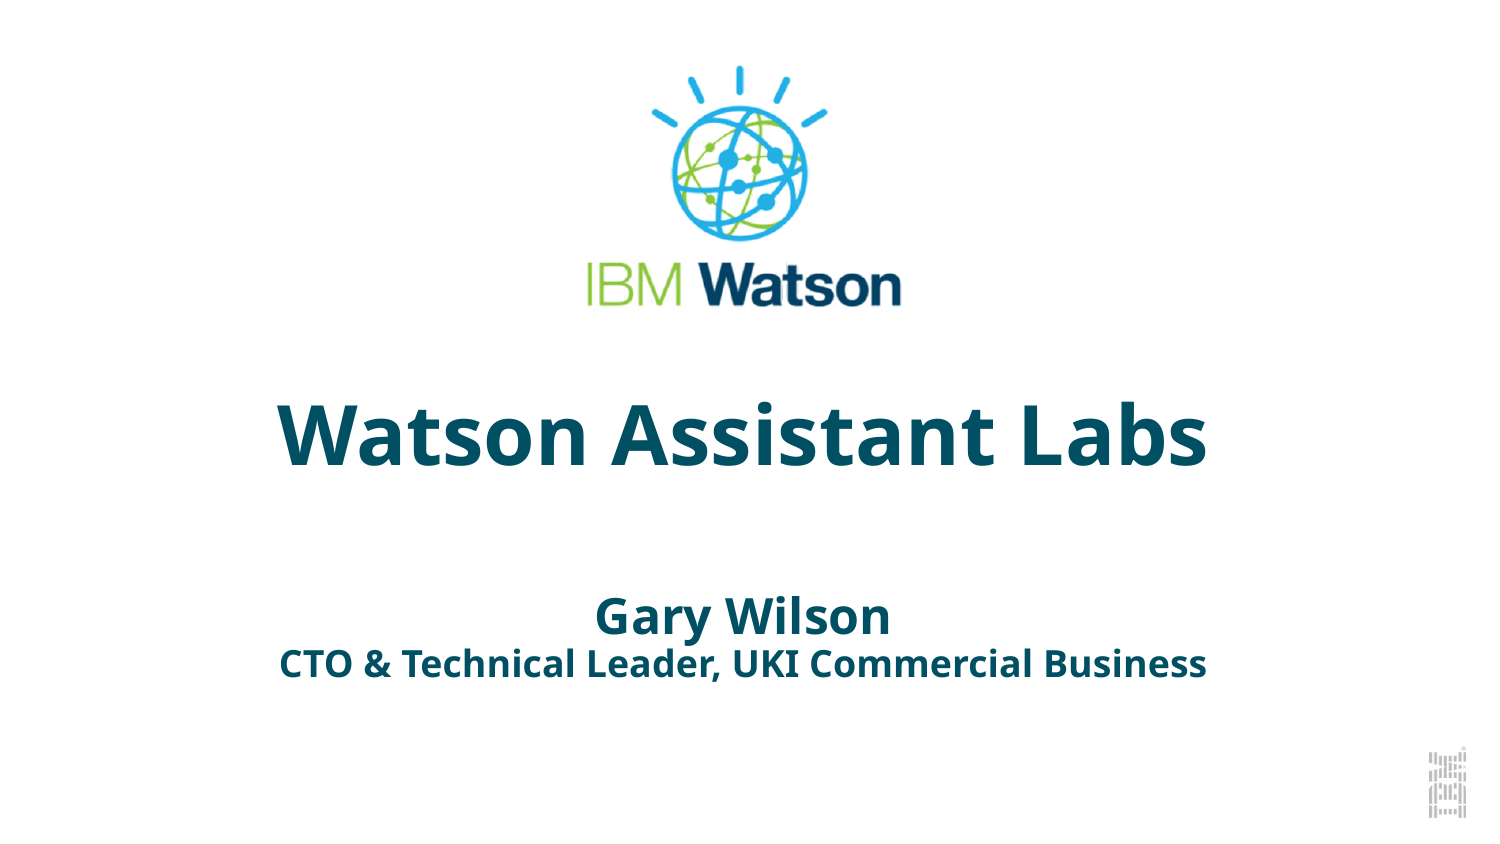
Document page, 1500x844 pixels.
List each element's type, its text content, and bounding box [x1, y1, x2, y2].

text_box Watson Assistant Labs Gary Wilson CTO & Technical Leader, UKI Commercial Business [237, 393, 1250, 731]
picture [1429, 746, 1466, 818]
picture [546, 57, 942, 395]
